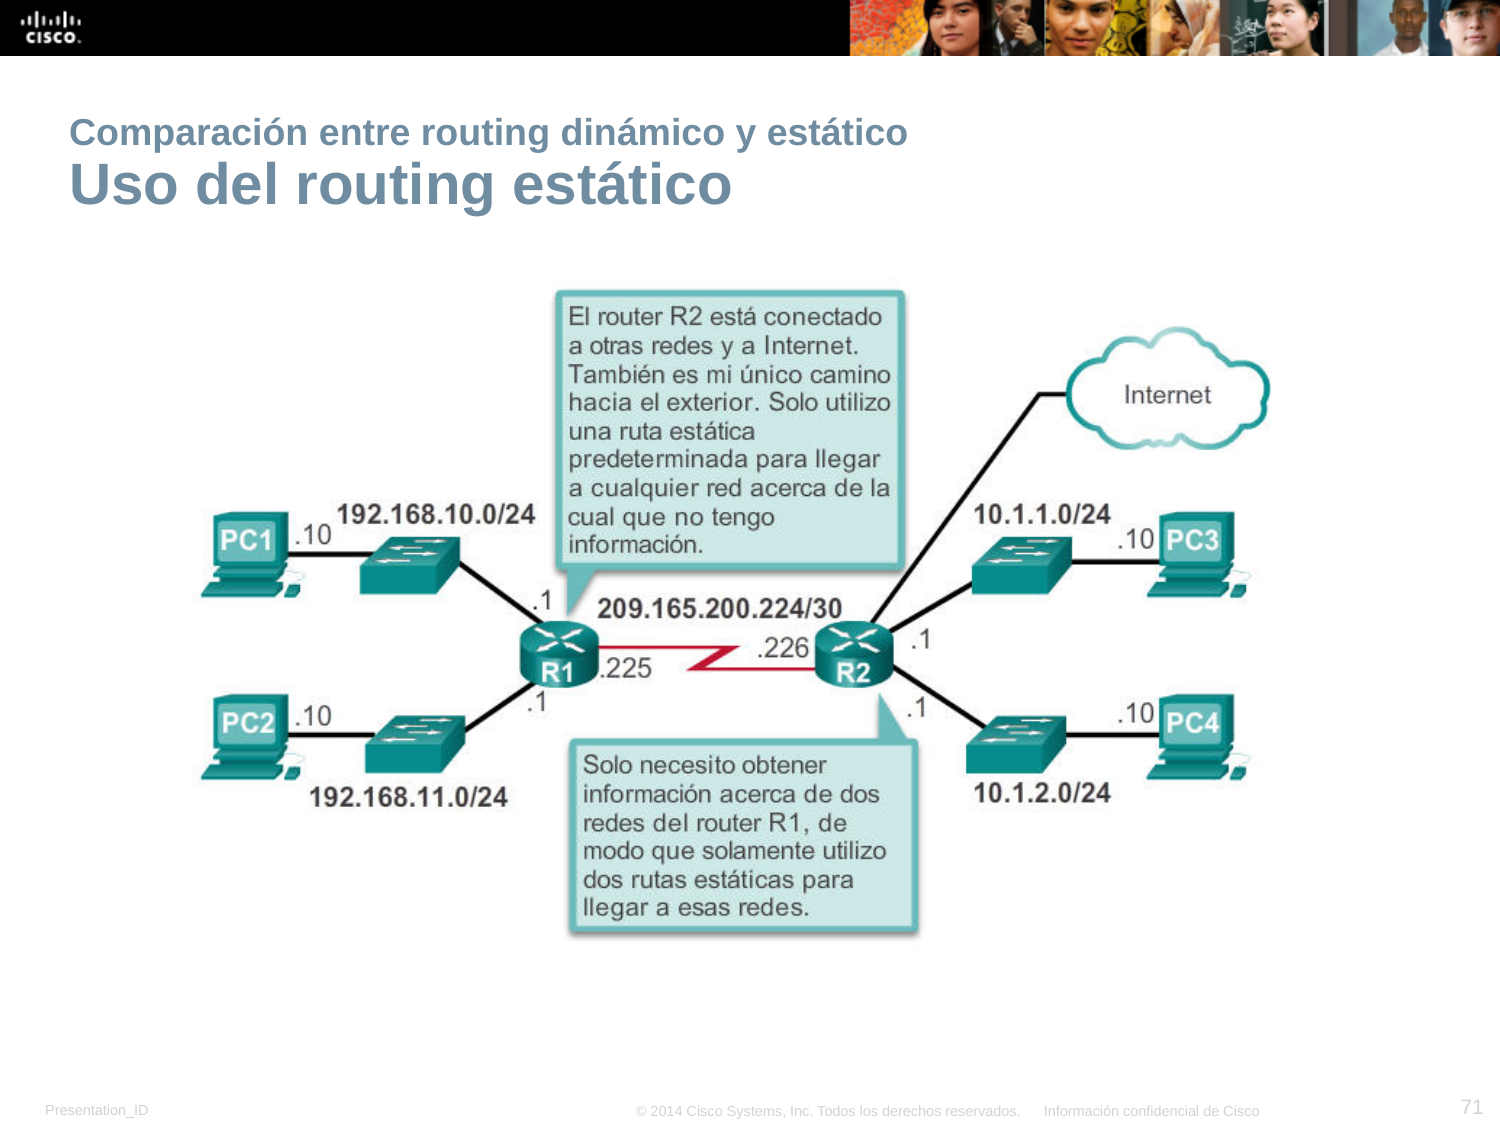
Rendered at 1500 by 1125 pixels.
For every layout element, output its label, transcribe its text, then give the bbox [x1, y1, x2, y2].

picture [0, 0, 1500, 56]
picture [180, 244, 1316, 1029]
title Comparación entre routing dinámico y estático Uso del routing estático [55, 80, 1444, 224]
